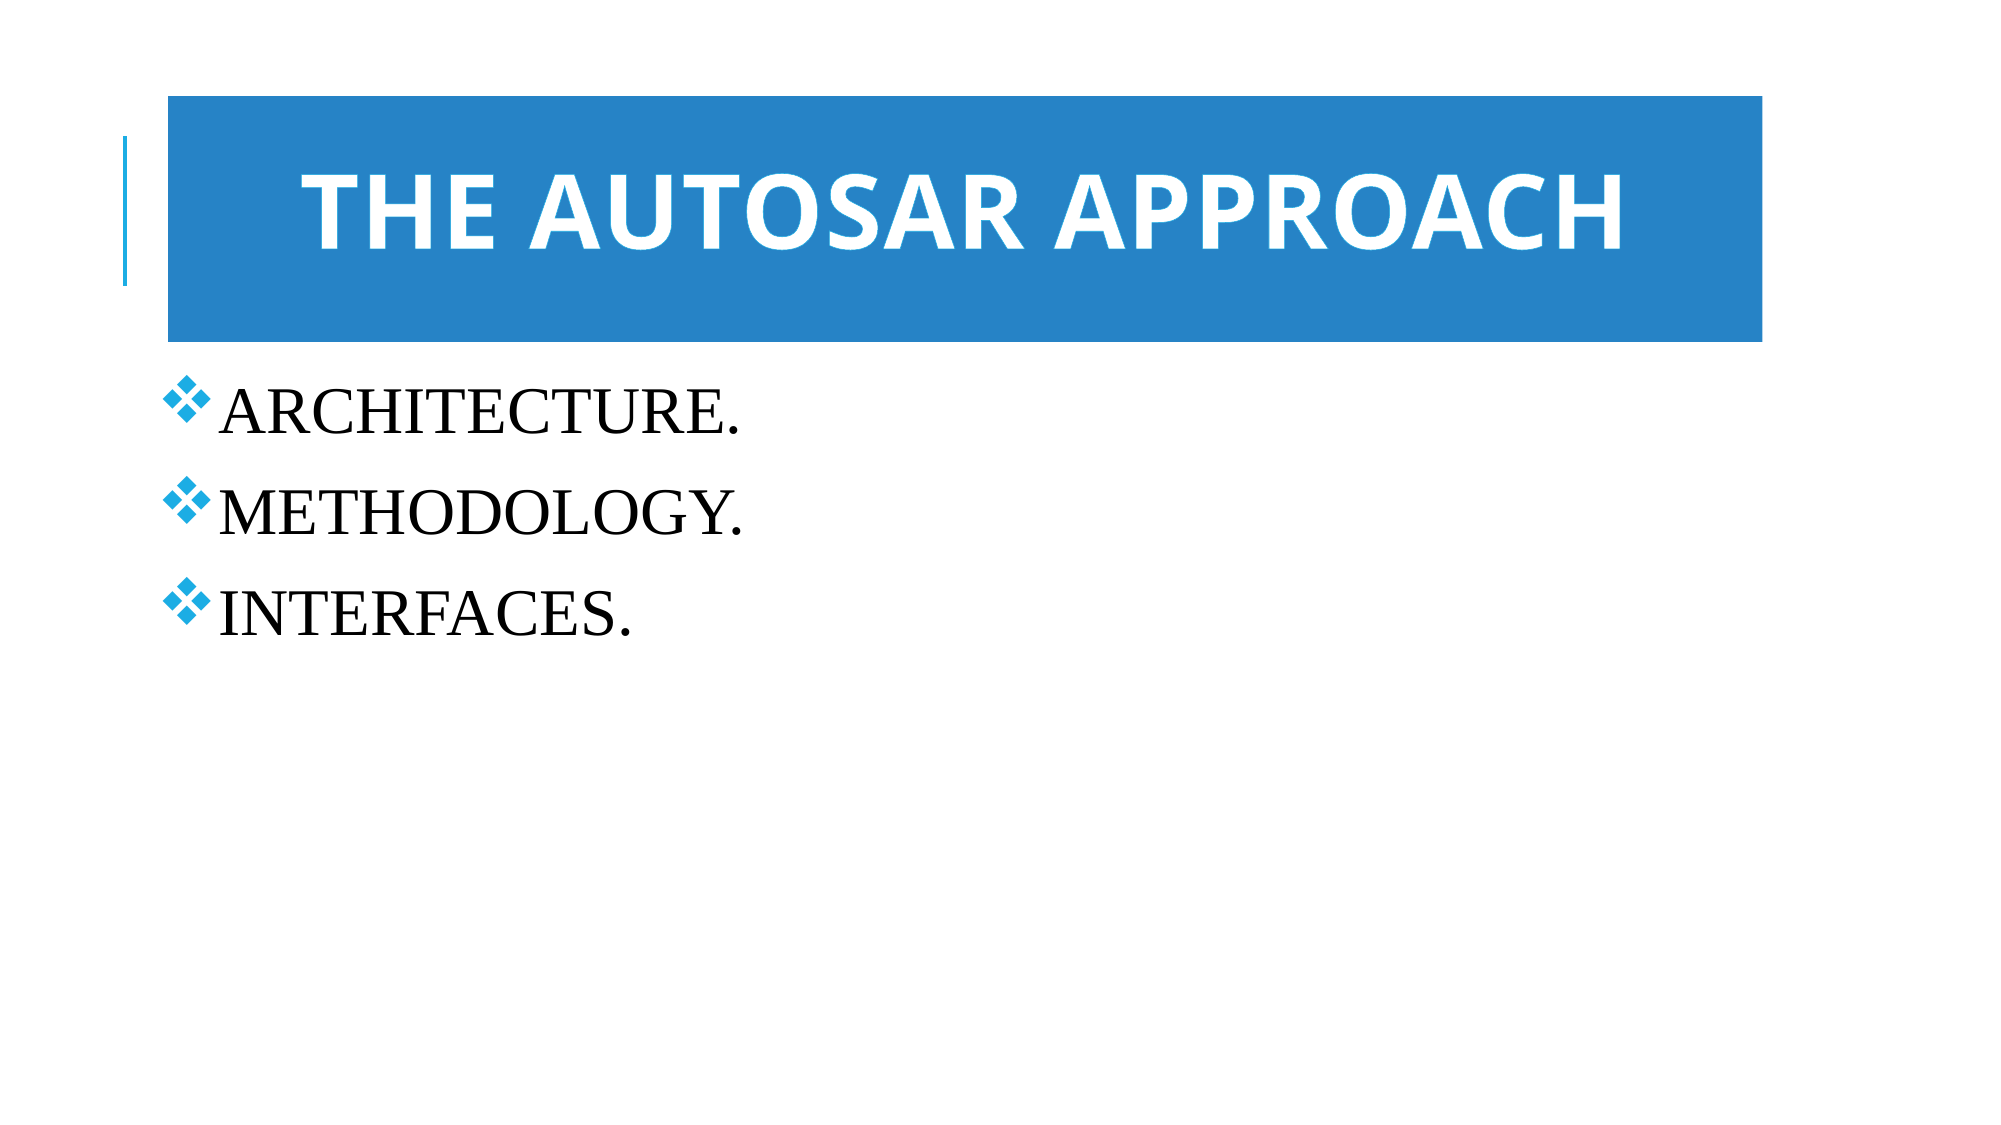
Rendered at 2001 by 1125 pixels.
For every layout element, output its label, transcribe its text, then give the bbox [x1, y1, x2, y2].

list ARCHITECTURE. METHODOLOGY. INTERFACES. [149, 284, 1849, 971]
title The Autosar Approach [168, 96, 1763, 284]
